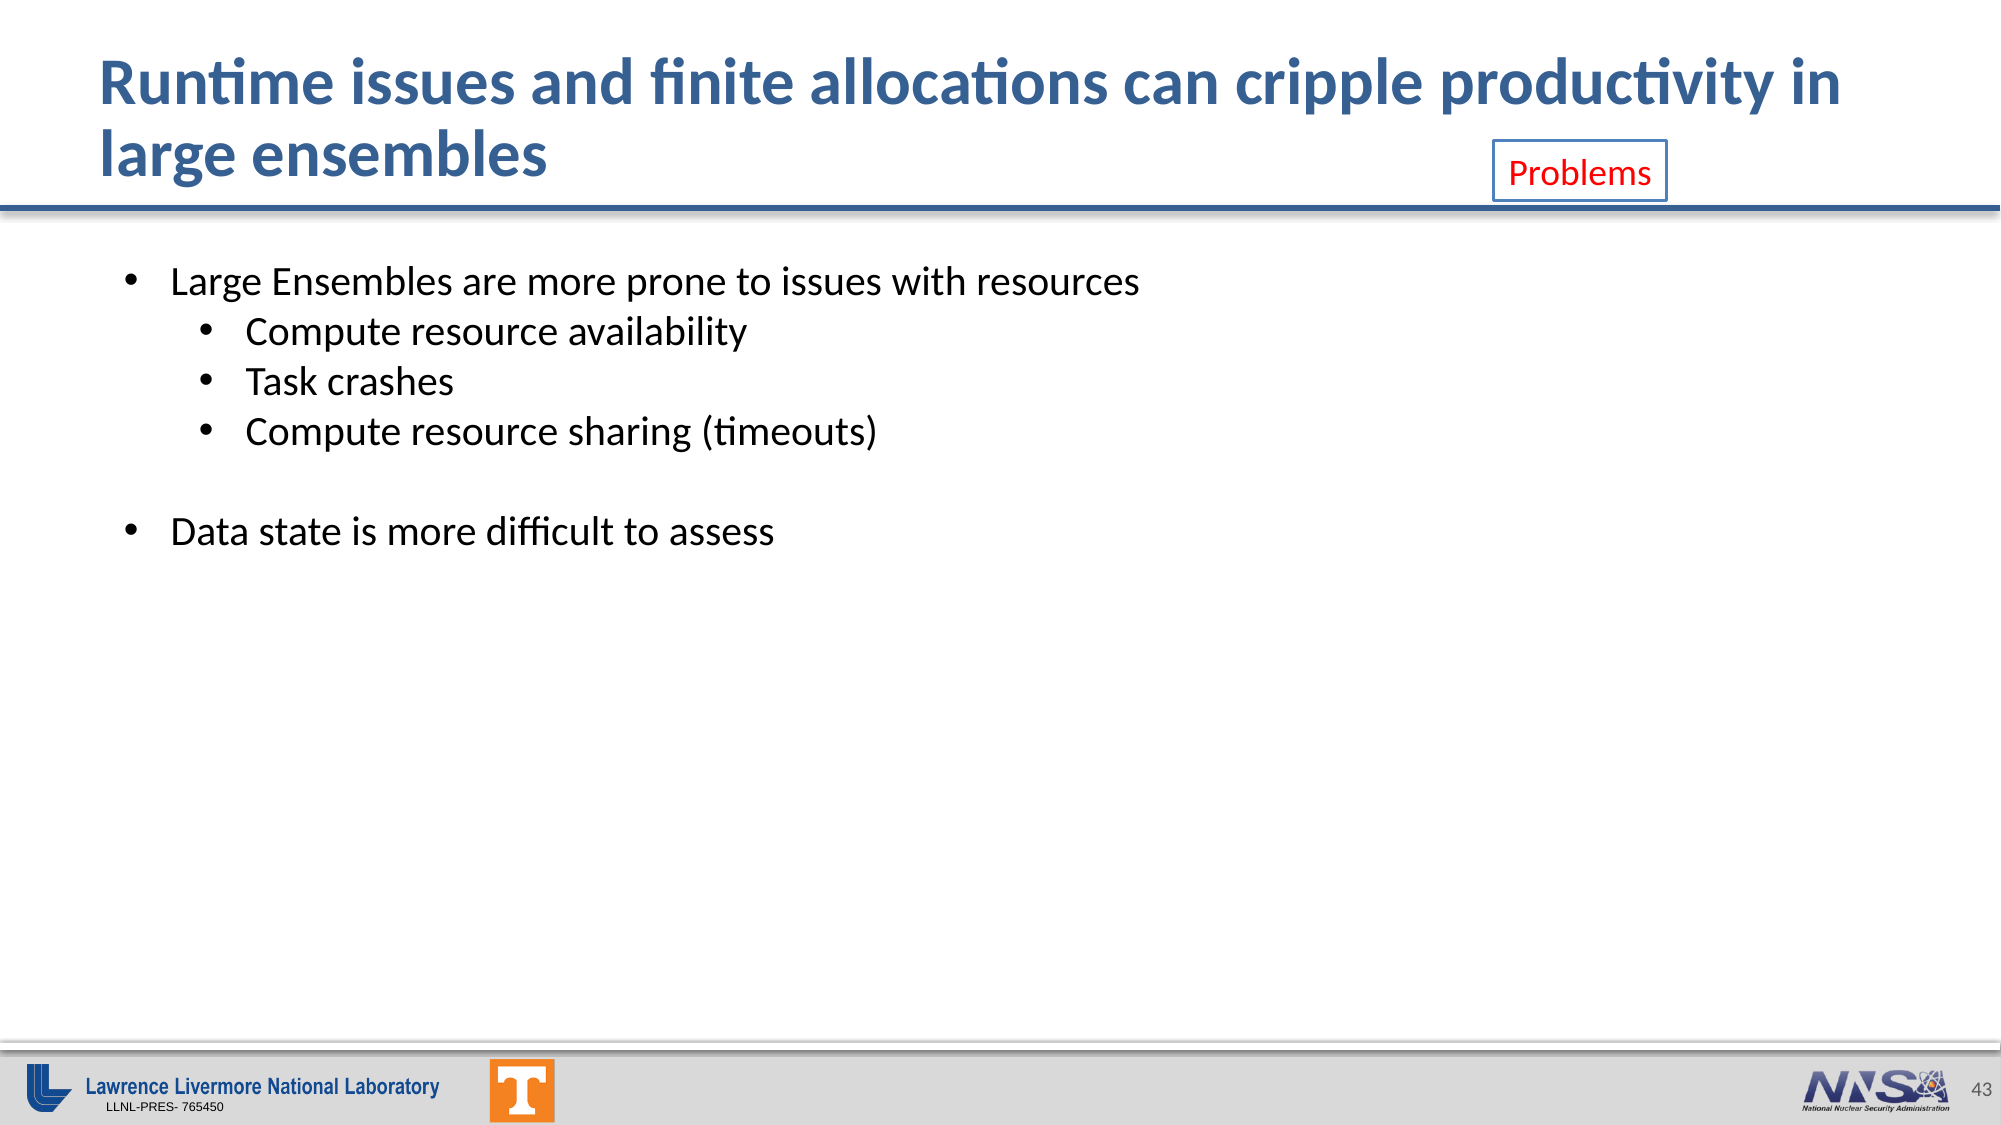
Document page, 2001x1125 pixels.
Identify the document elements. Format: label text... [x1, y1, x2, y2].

text_box Problems [1493, 140, 1667, 201]
title Runtime issues and finite allocations can cripple productivity in large ensembles [99, 36, 1900, 202]
picture [1795, 1057, 1956, 1119]
text_box Large Ensembles are more prone to issues with resources Compute resource availability Task crashes Compute resource sharing (timeouts) Data state is more difficult to assess [109, 201, 1484, 877]
picture [27, 1049, 566, 1125]
